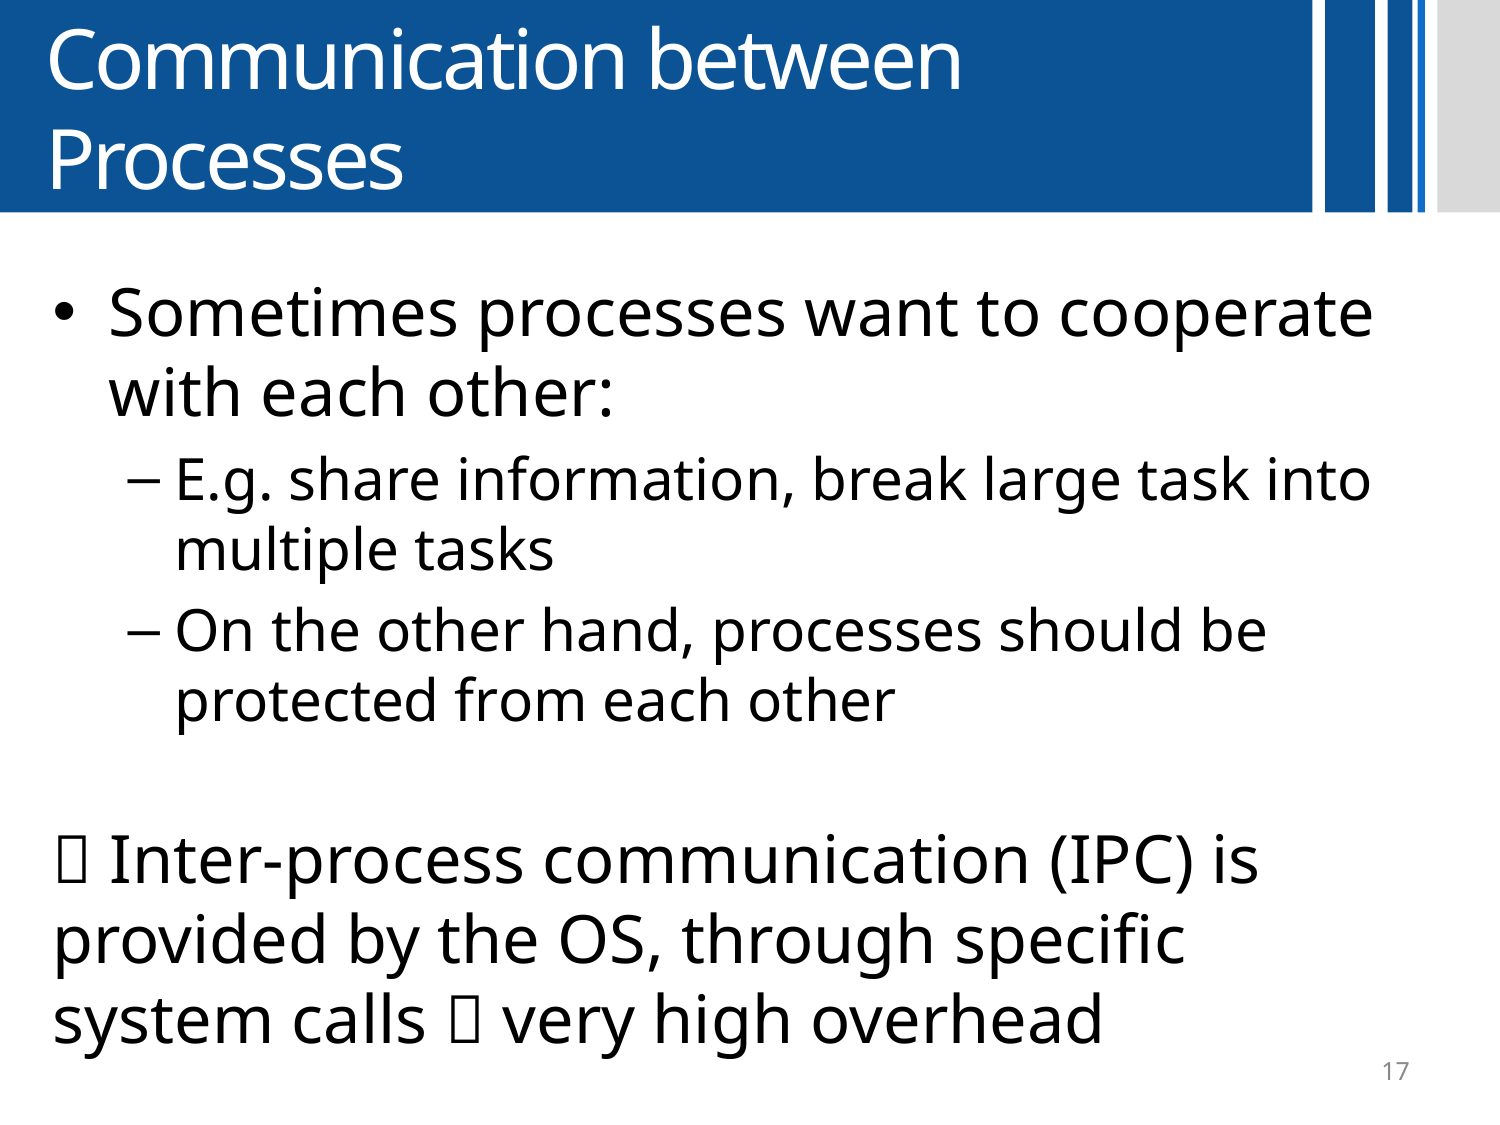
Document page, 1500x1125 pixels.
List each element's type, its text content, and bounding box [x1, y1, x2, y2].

footer [512, 1042, 988, 1103]
slide_number 17 [1074, 1042, 1425, 1103]
title Communication between Processes [0, 0, 1313, 213]
list Sometimes processes want to cooperate with each other: E.g. share information, break large task into multiple tasks On the other hand, processes should be protected from each other  Inter-process communication (IPC) is provided by the OS, through specific system calls  very high overhead [37, 262, 1426, 1006]
